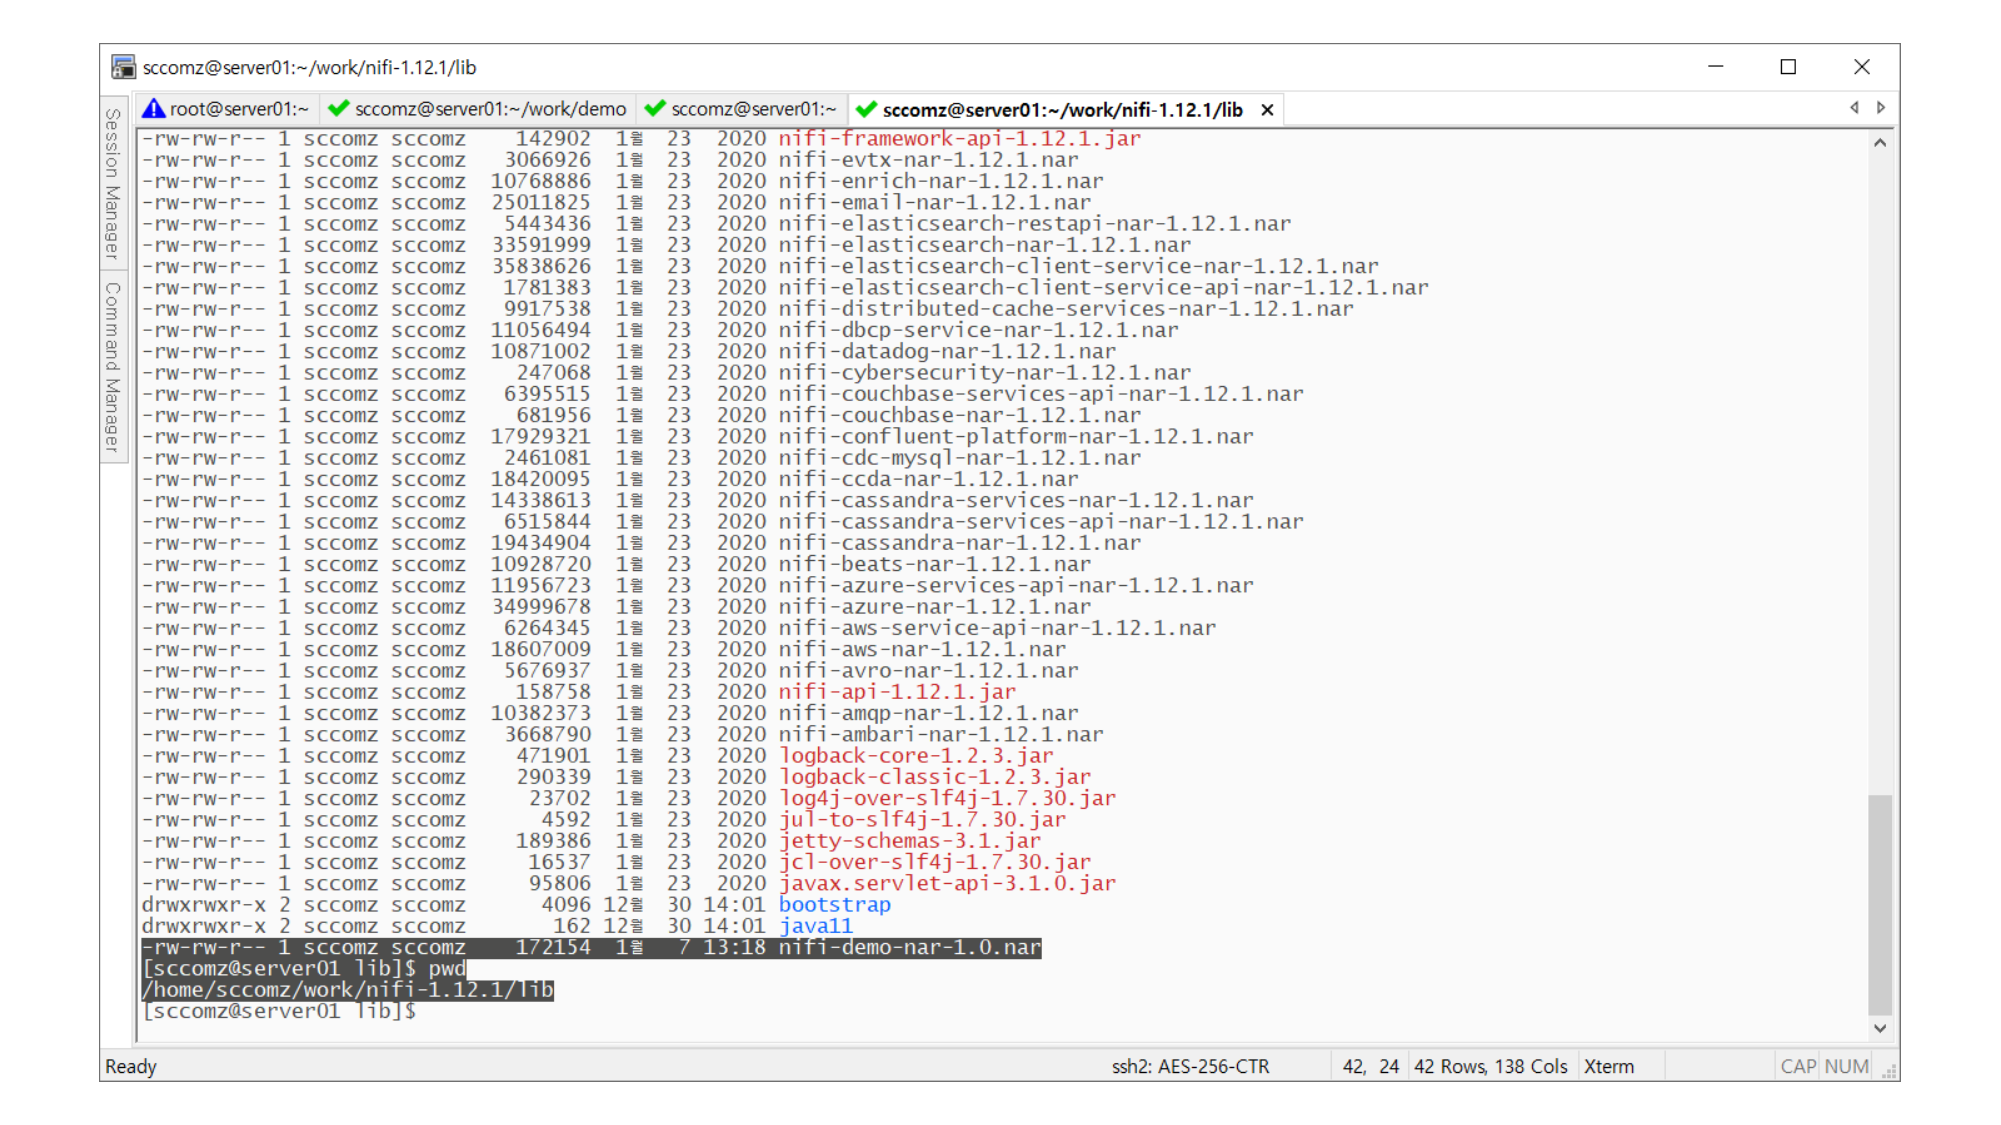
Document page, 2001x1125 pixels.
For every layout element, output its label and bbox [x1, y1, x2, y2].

picture [99, 43, 1901, 1082]
